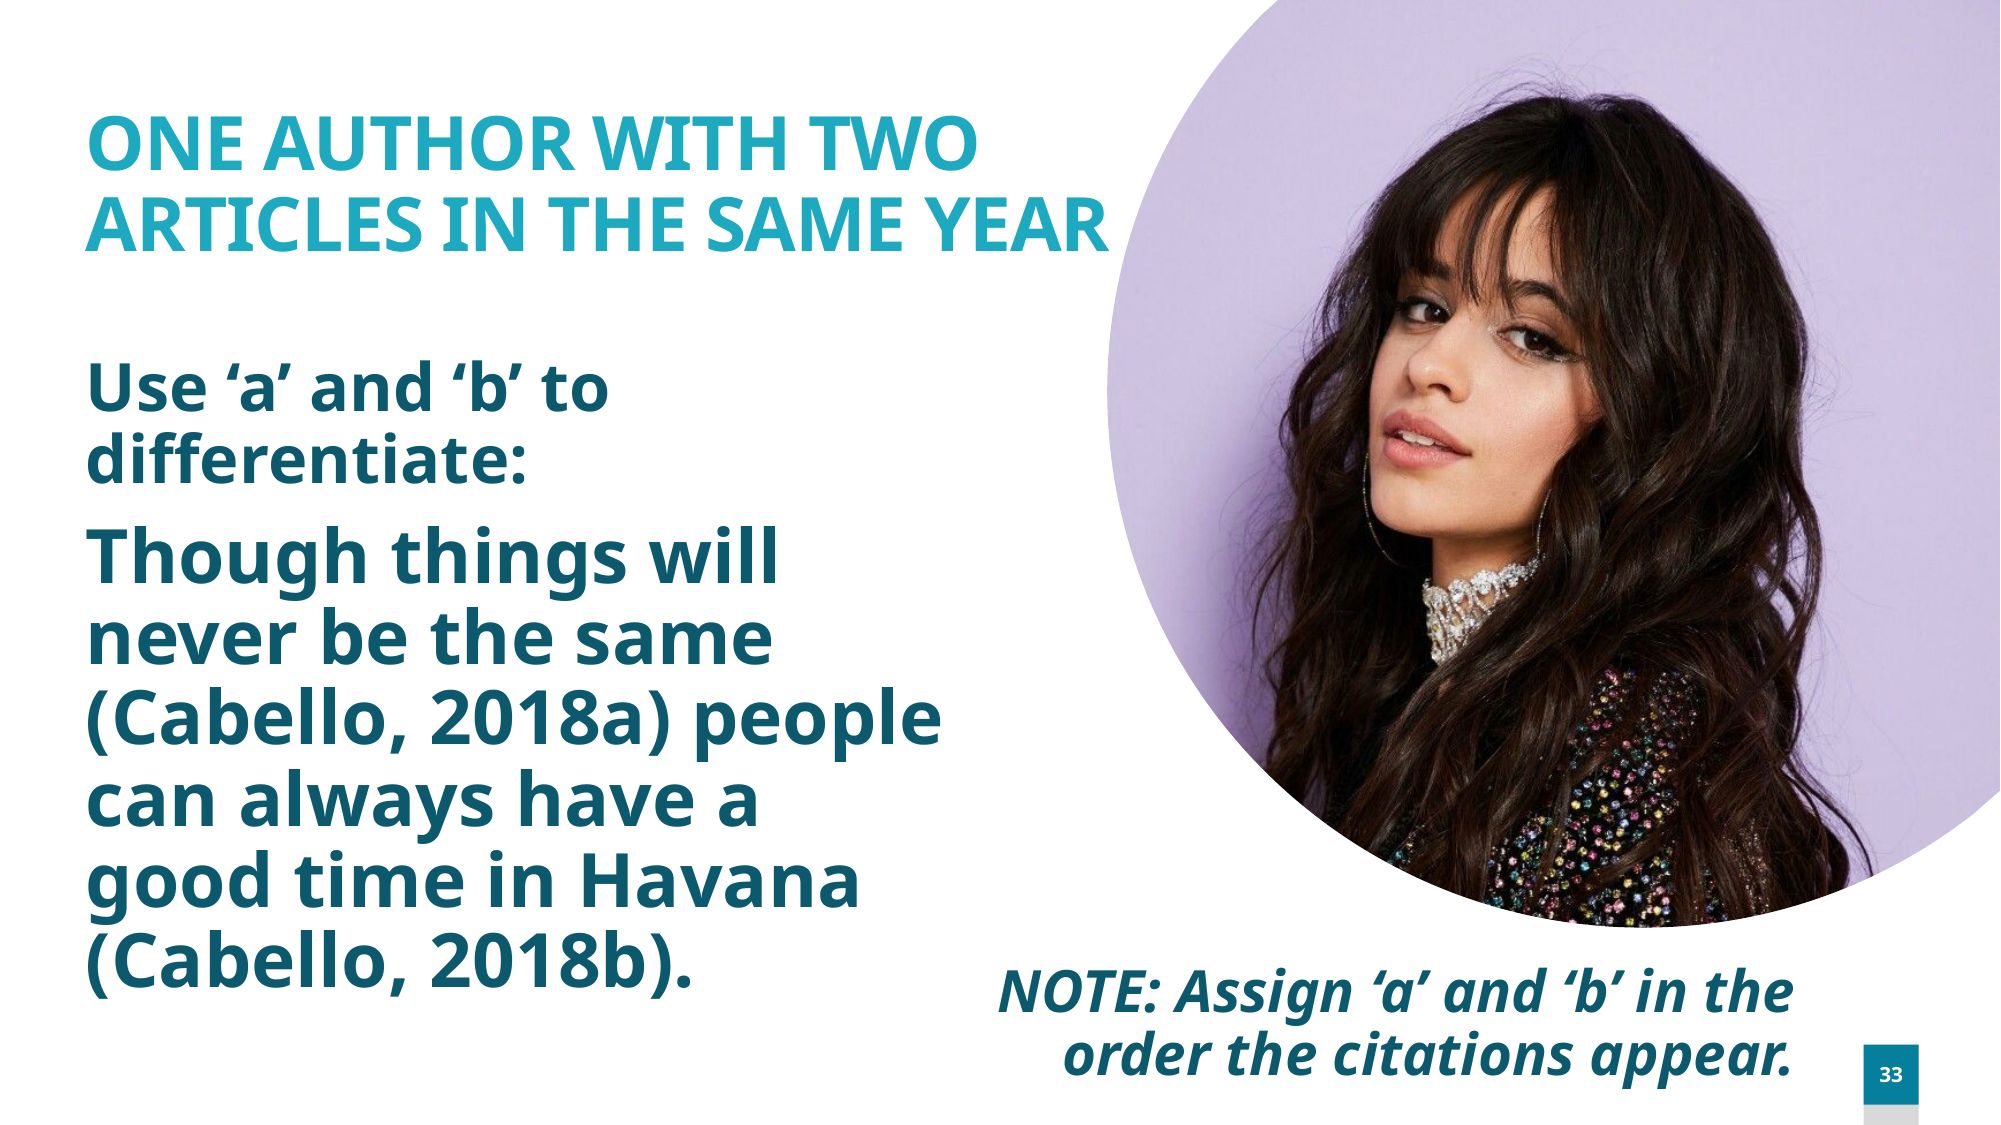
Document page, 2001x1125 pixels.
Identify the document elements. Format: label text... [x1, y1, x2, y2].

text_box Use ‘a’ and ‘b’ to differentiate: Though things will never be the same (Cabello, 2018a) people can always have a good time in Havana (Cabello, 2018b). [71, 346, 970, 402]
text_box NOTE: Assign ‘a’ and ‘b’ in the order the citations appear. [911, 954, 1811, 1010]
picture [1107, 0, 2000, 928]
text_box ONE AUTHOR WITH TWO ARTICLES IN THE SAME YEAR [71, 98, 1107, 347]
